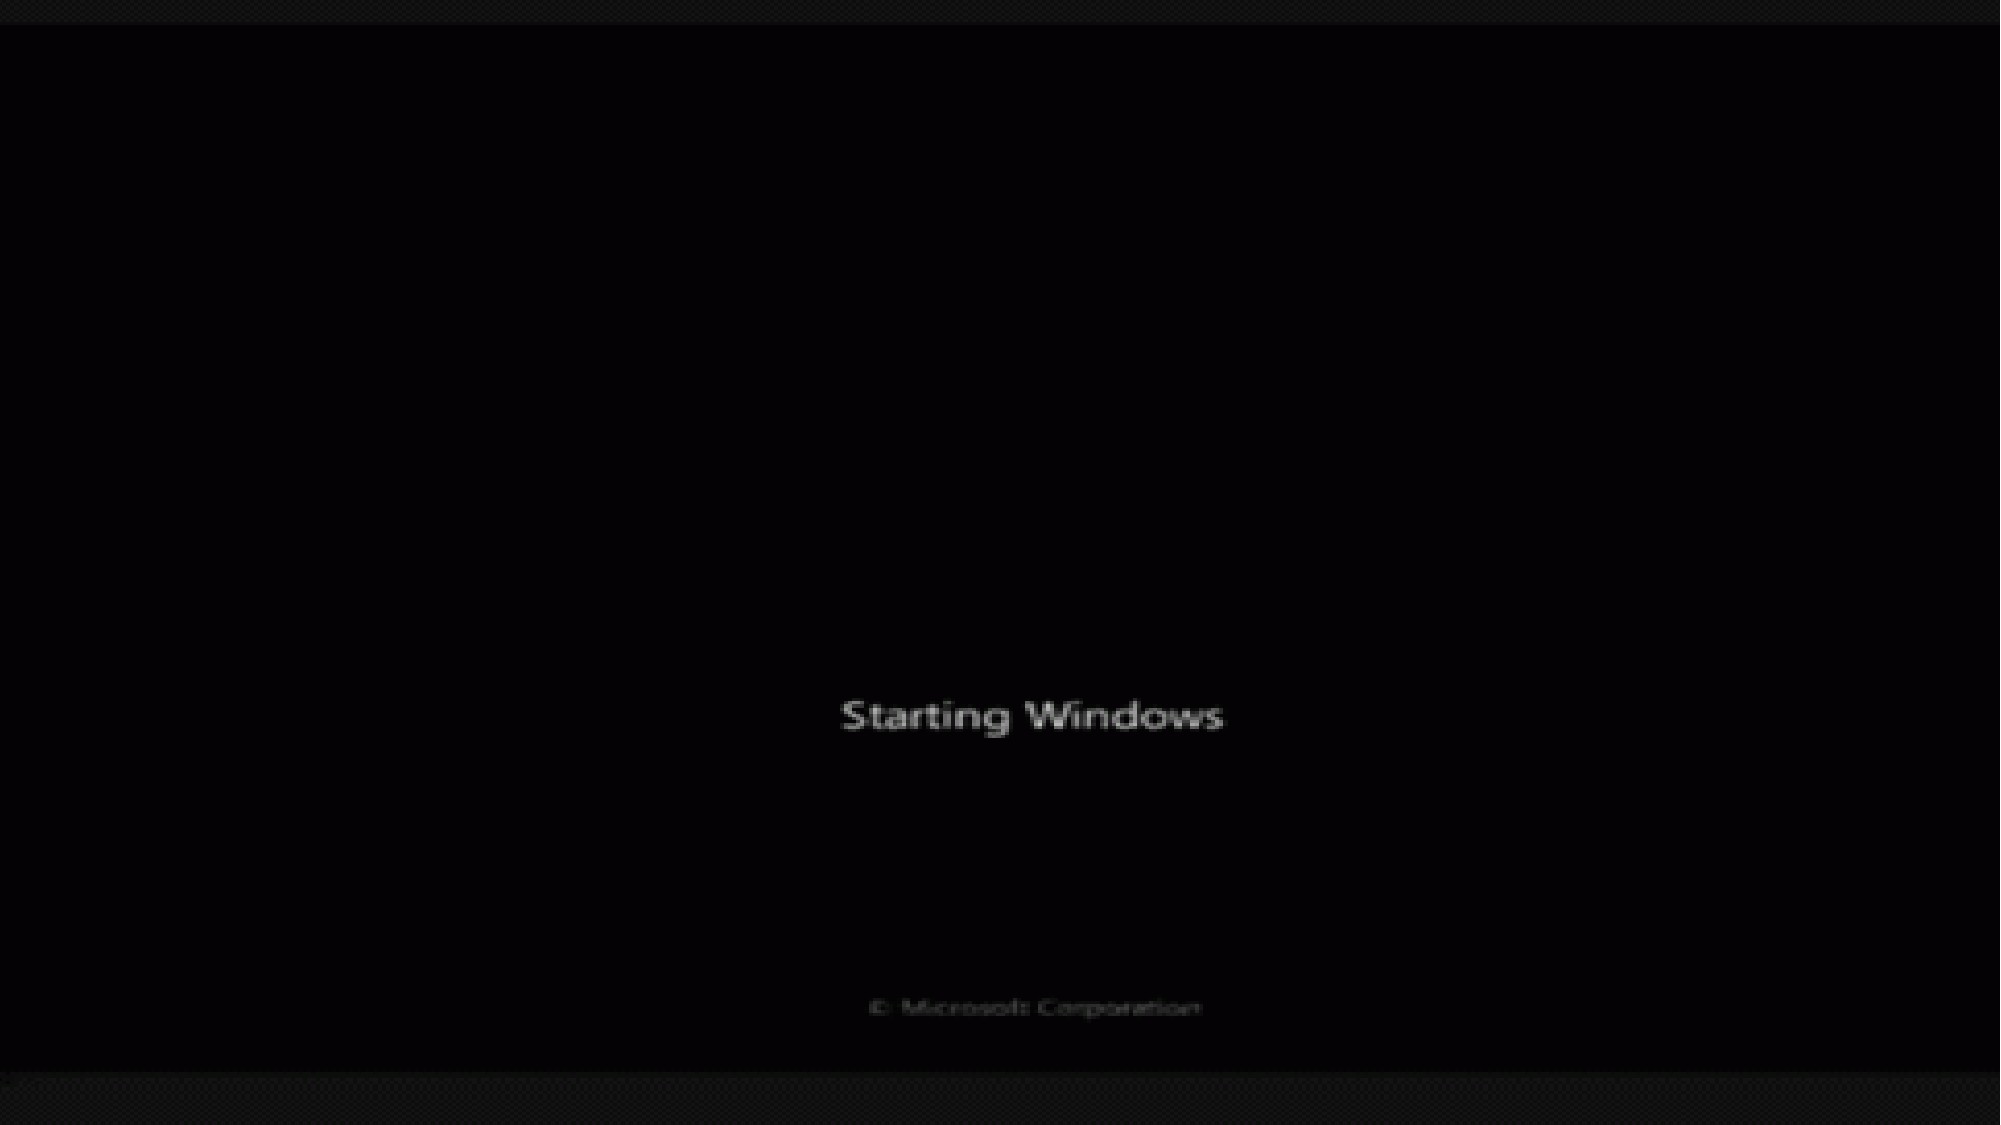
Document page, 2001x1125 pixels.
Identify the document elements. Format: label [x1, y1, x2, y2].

list [0, 0, 2000, 1125]
